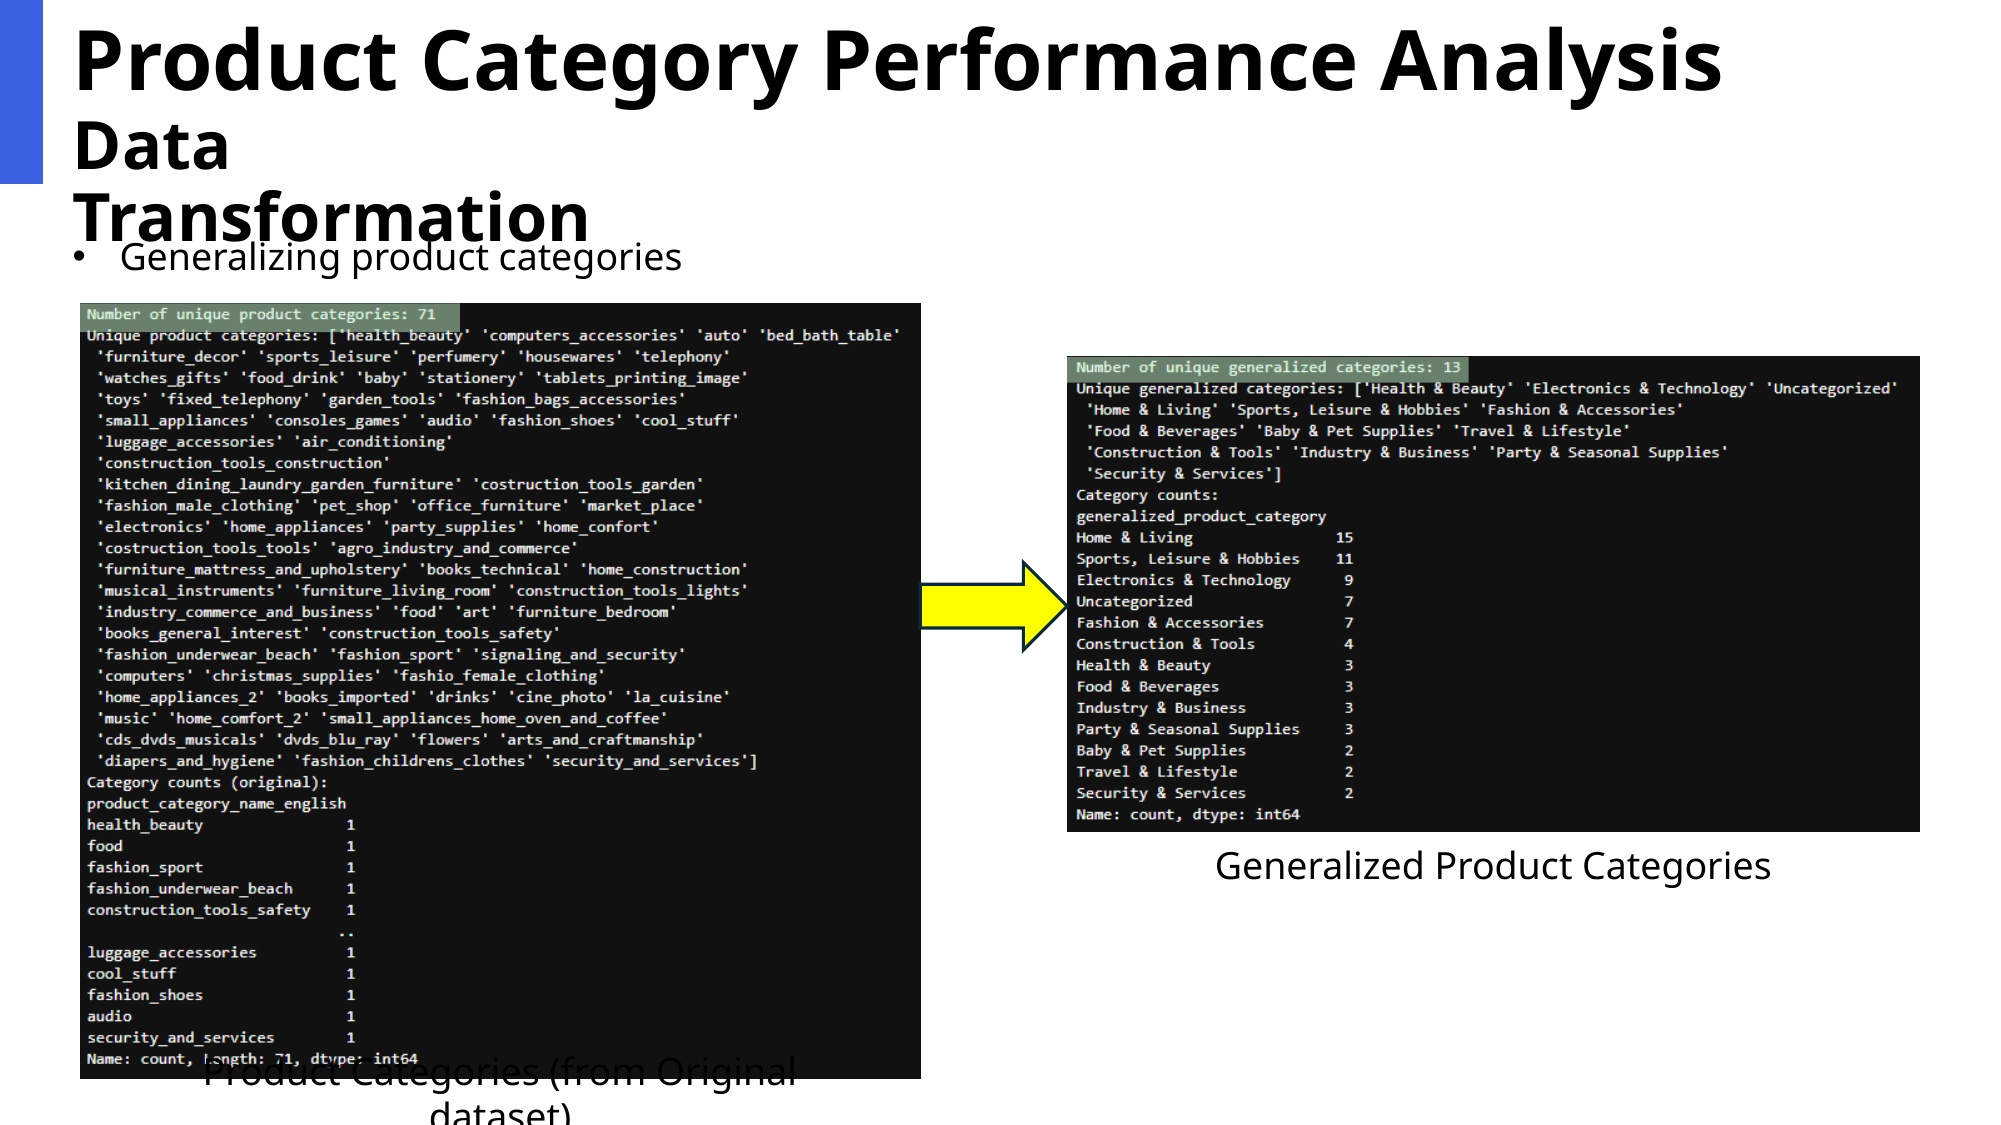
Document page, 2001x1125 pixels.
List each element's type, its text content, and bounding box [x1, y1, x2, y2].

picture [79, 302, 921, 1079]
text_box Generalizing product categories [57, 201, 1765, 314]
text_box Data Transformation [57, 133, 767, 201]
text_box Product Categories (from Original dataset) [127, 1079, 874, 1125]
text_box Generalized Product Categories [1152, 833, 1835, 898]
text_box [921, 558, 1066, 654]
picture [1066, 356, 1921, 833]
text_box [0, 0, 44, 185]
title Product Category Performance Analysis [57, 8, 1783, 120]
